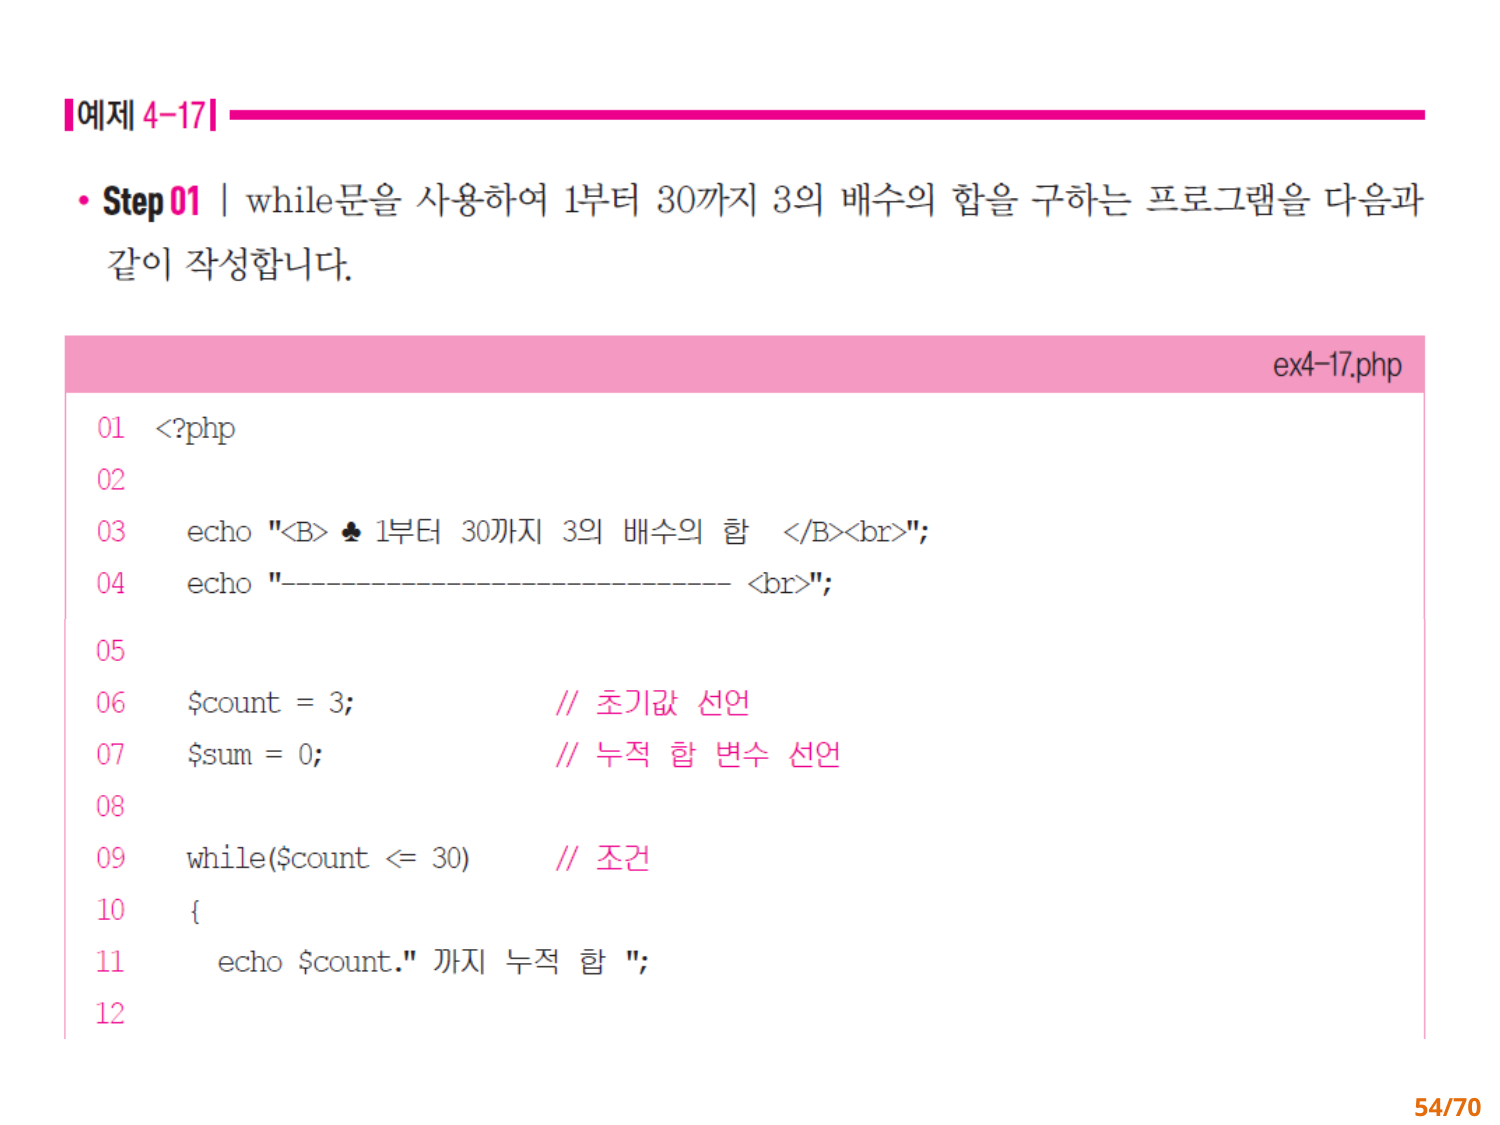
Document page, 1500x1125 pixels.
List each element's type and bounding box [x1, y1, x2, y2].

text_box [43, 85, 1456, 1040]
